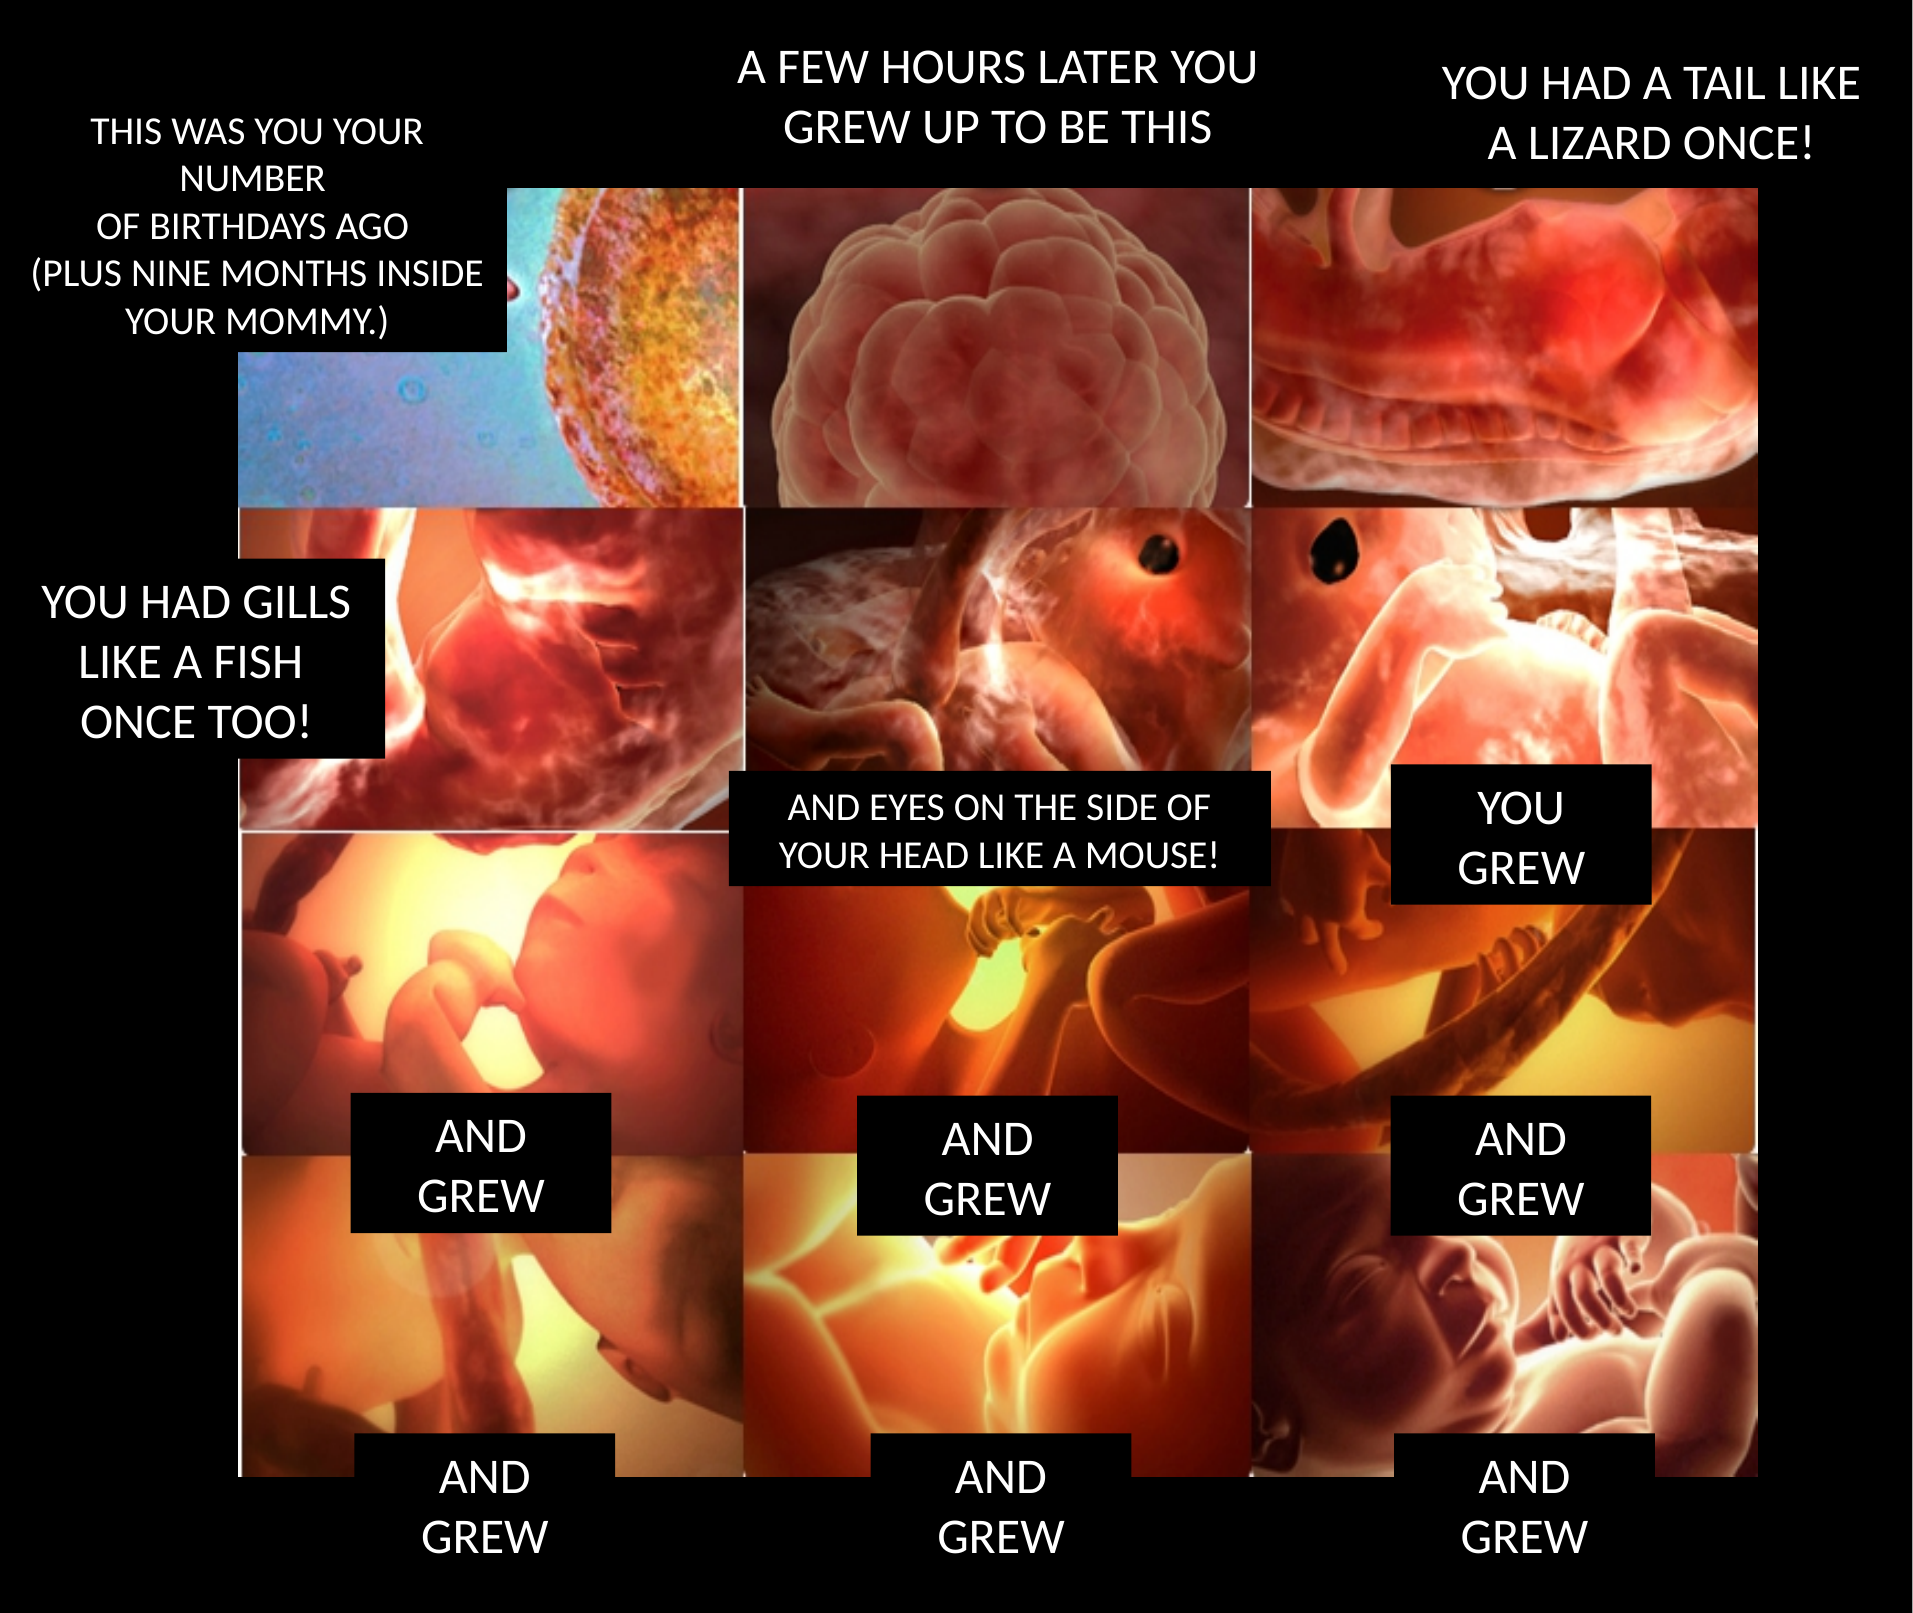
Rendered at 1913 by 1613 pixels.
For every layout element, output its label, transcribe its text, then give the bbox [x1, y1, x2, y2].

text_box AND GREW [354, 1485, 616, 1574]
text_box AND GREW [1394, 1485, 1655, 1574]
text_box THIS WAS YOU YOUR NUMBER OF BIRTHDAYS AGO (PLUS NINE MONTHS INSIDE YOUR MOMMY.) [7, 94, 507, 353]
text_box YOU HAD A TAIL LIKE A LIZARD ONCE! [1402, 39, 1901, 180]
picture [237, 187, 1758, 1477]
text_box A FEW HOURS LATER YOU GREW UP TO BE THIS [713, 23, 1283, 164]
text_box AND GREW [870, 1485, 1132, 1574]
text_box YOU HAD GILLS LIKE A FISH ONCE TOO! [7, 558, 231, 759]
